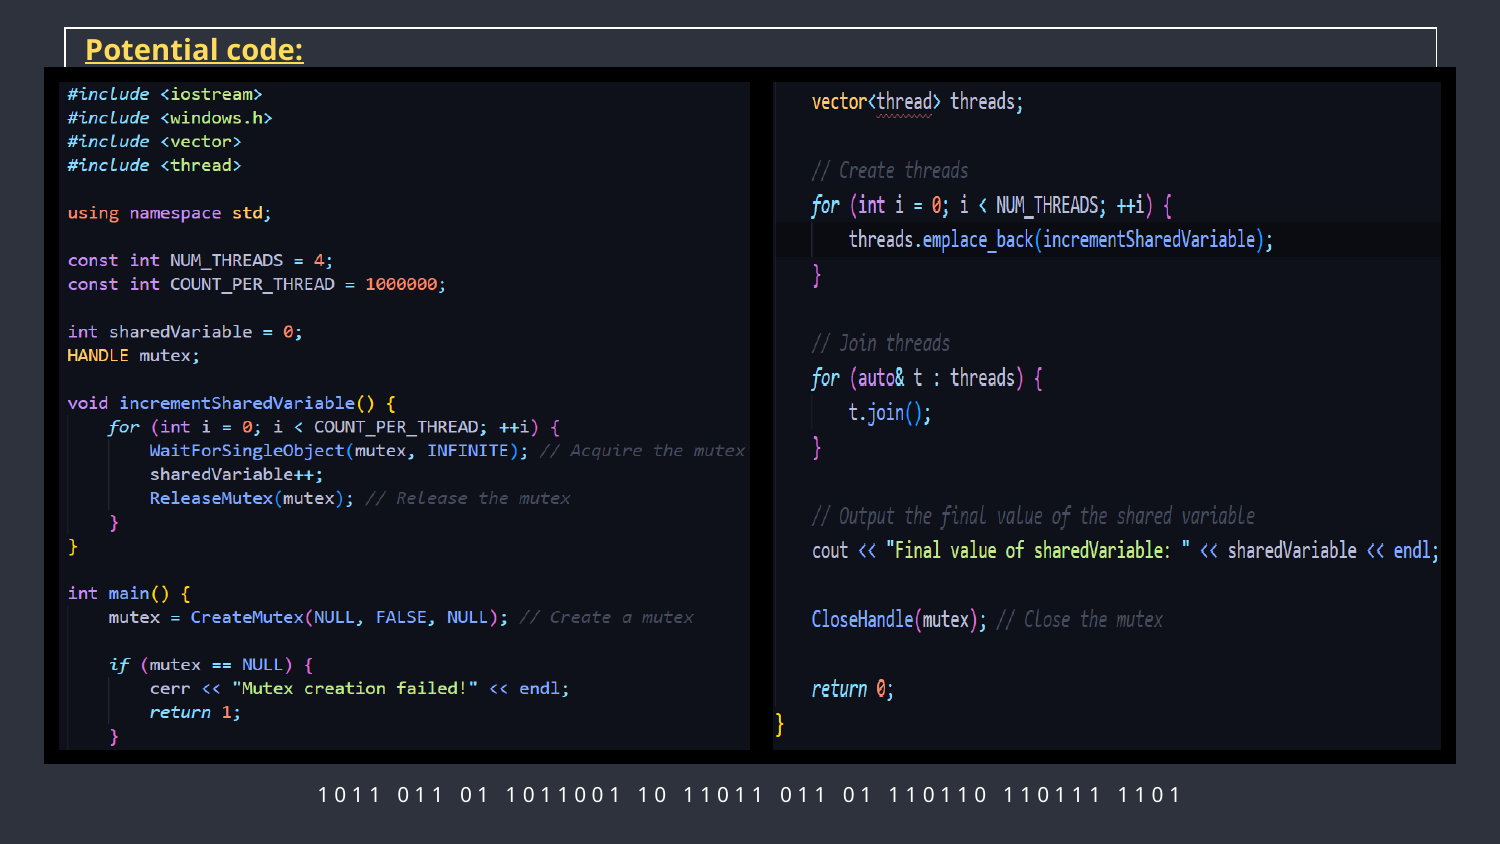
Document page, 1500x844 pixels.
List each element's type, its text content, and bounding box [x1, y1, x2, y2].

picture [773, 81, 1442, 751]
picture [58, 81, 751, 751]
text_box Potential code: [70, 23, 1020, 67]
